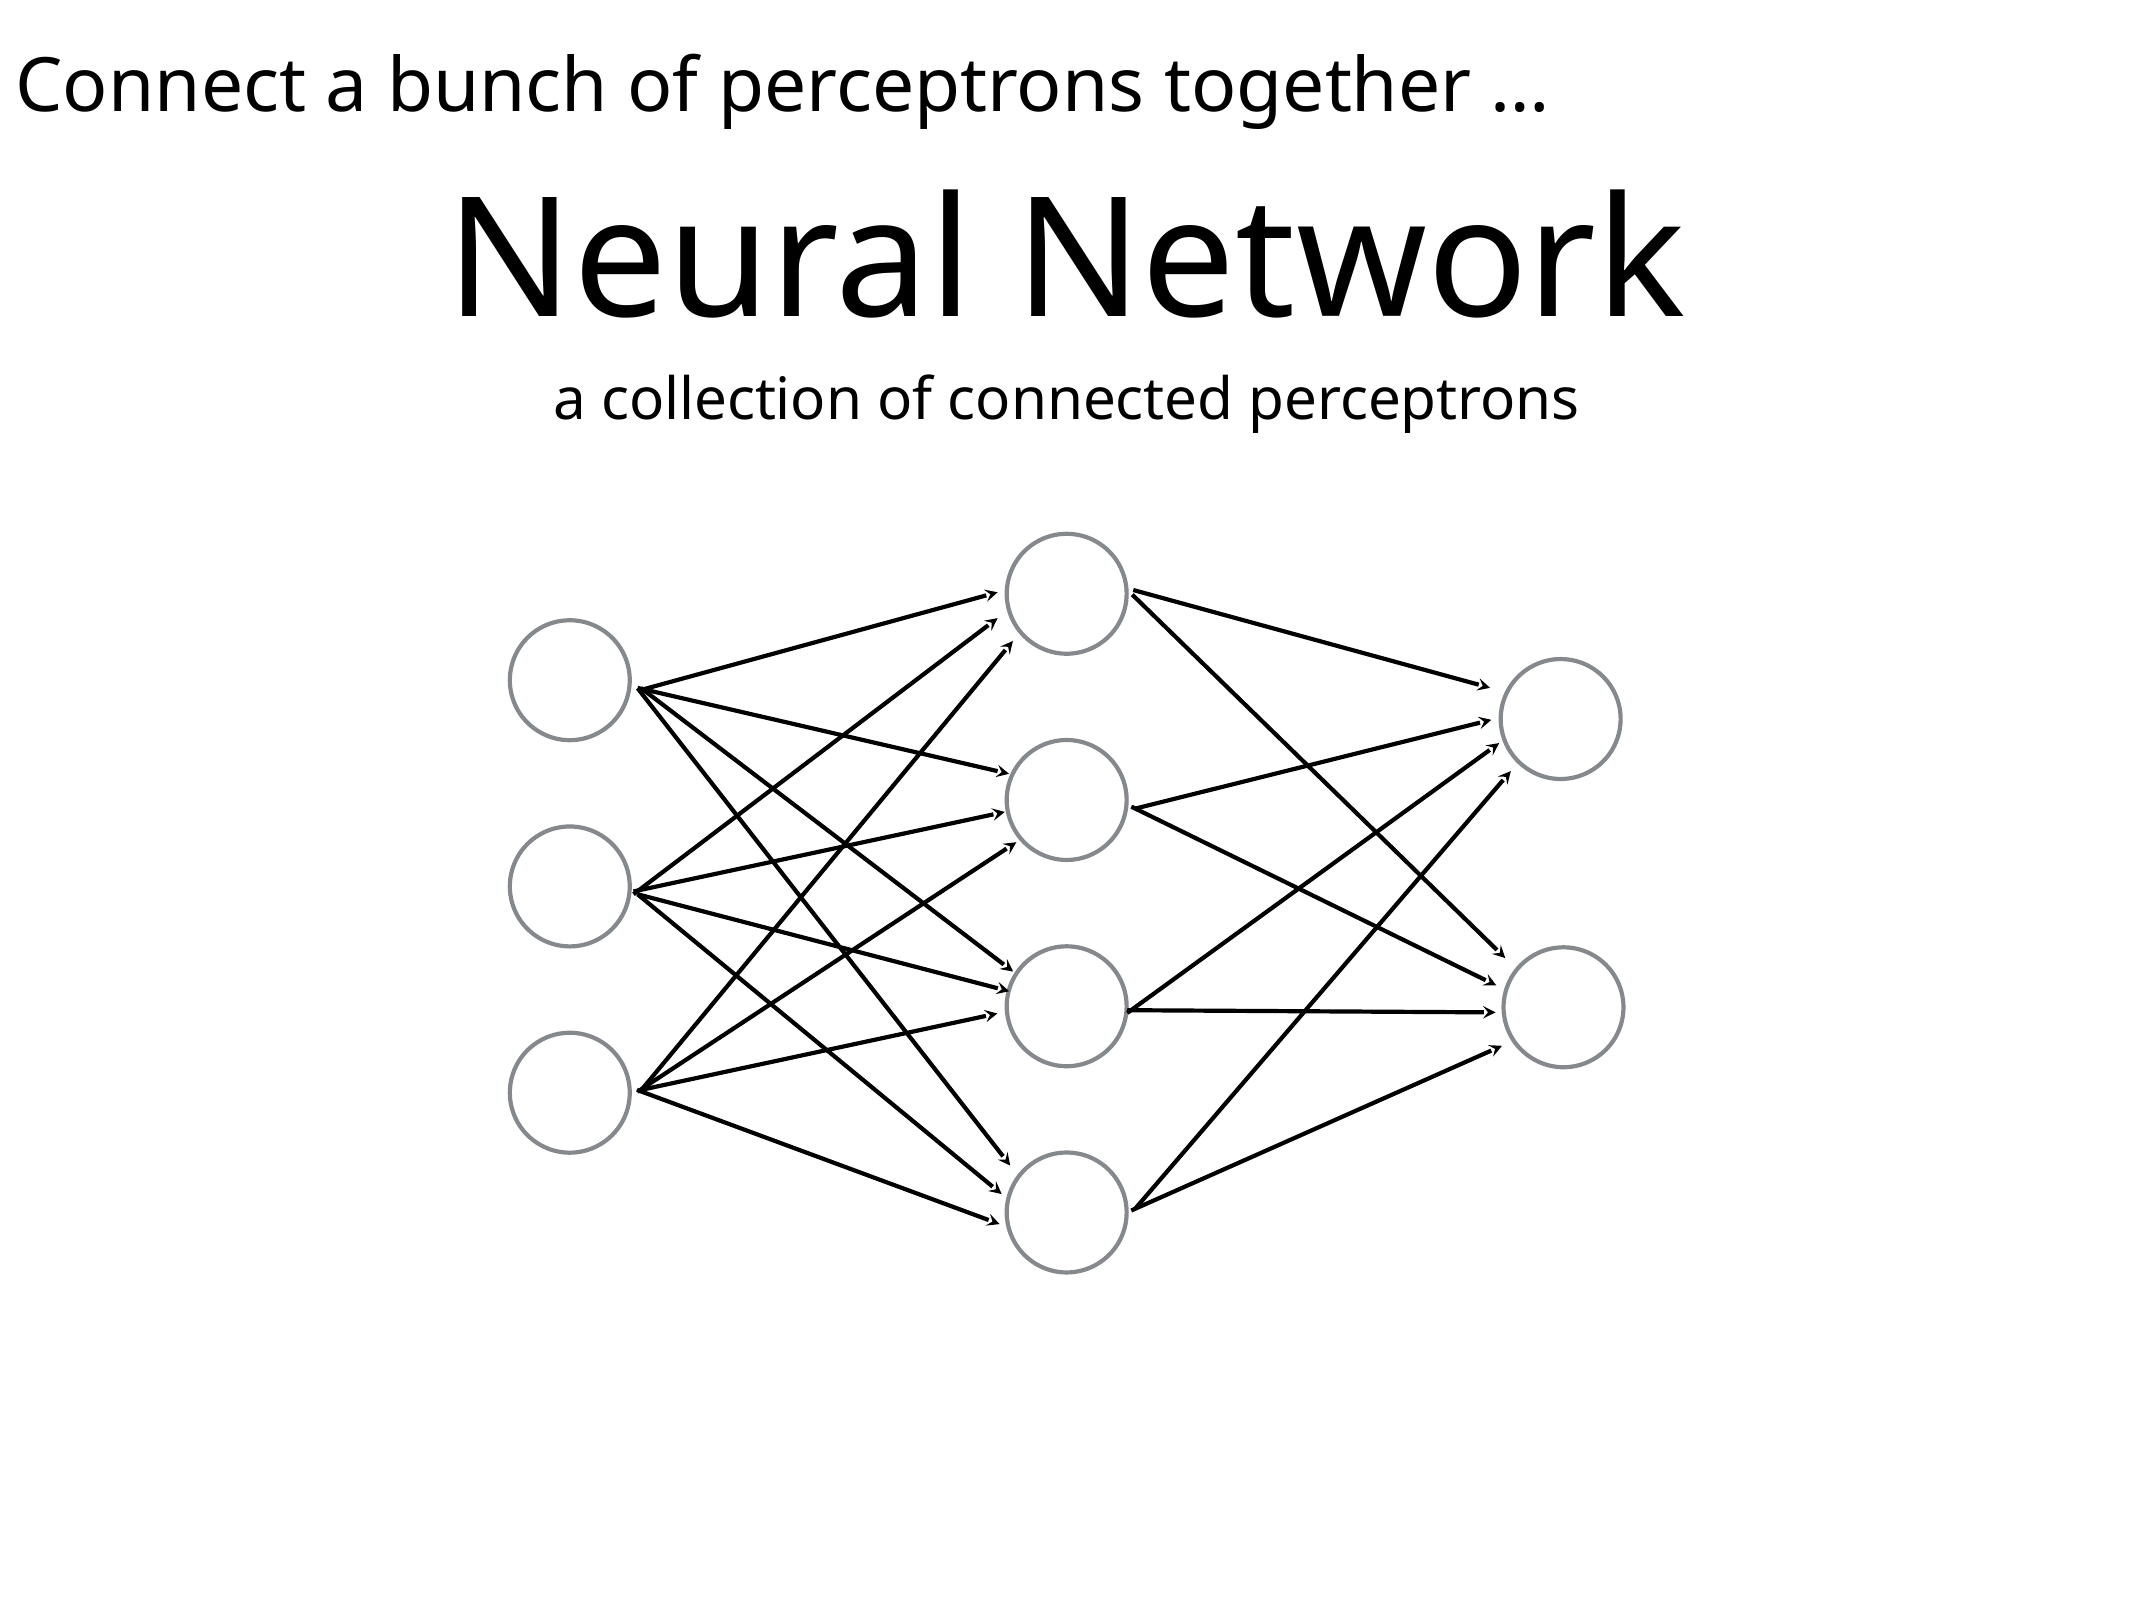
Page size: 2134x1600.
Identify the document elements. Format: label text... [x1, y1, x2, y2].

text_box [1488, 1045, 1503, 1057]
text_box [509, 826, 630, 947]
text_box [1006, 533, 1127, 654]
text_box [1006, 740, 1127, 860]
text_box [1500, 659, 1621, 779]
text_box [509, 1032, 630, 1153]
text_box a collection of connected perceptrons [544, 352, 1589, 440]
text_box [1477, 716, 1492, 729]
text_box [995, 764, 1010, 778]
text_box [1006, 946, 1127, 1067]
text_box [1485, 743, 1500, 756]
text_box [1498, 771, 1511, 785]
text_box [1476, 678, 1491, 691]
text_box [984, 589, 998, 602]
text_box [1503, 947, 1624, 1068]
text_box [995, 982, 1010, 995]
text_box [997, 1151, 1011, 1166]
text_box [999, 959, 1014, 972]
text_box [1483, 1006, 1496, 1019]
text_box [983, 618, 998, 631]
text_box [988, 1181, 1002, 1195]
text_box Connect a bunch of perceptrons together … [7, 28, 1560, 135]
text_box [985, 1213, 1000, 1226]
text_box [983, 1009, 998, 1023]
text_box [1002, 842, 1017, 855]
text_box [991, 808, 1005, 821]
text_box [509, 620, 630, 741]
title Neural Network [155, 71, 1978, 428]
text_box [1006, 1152, 1127, 1273]
text_box [1492, 945, 1506, 959]
text_box [1000, 640, 1013, 655]
text_box [1482, 974, 1497, 986]
